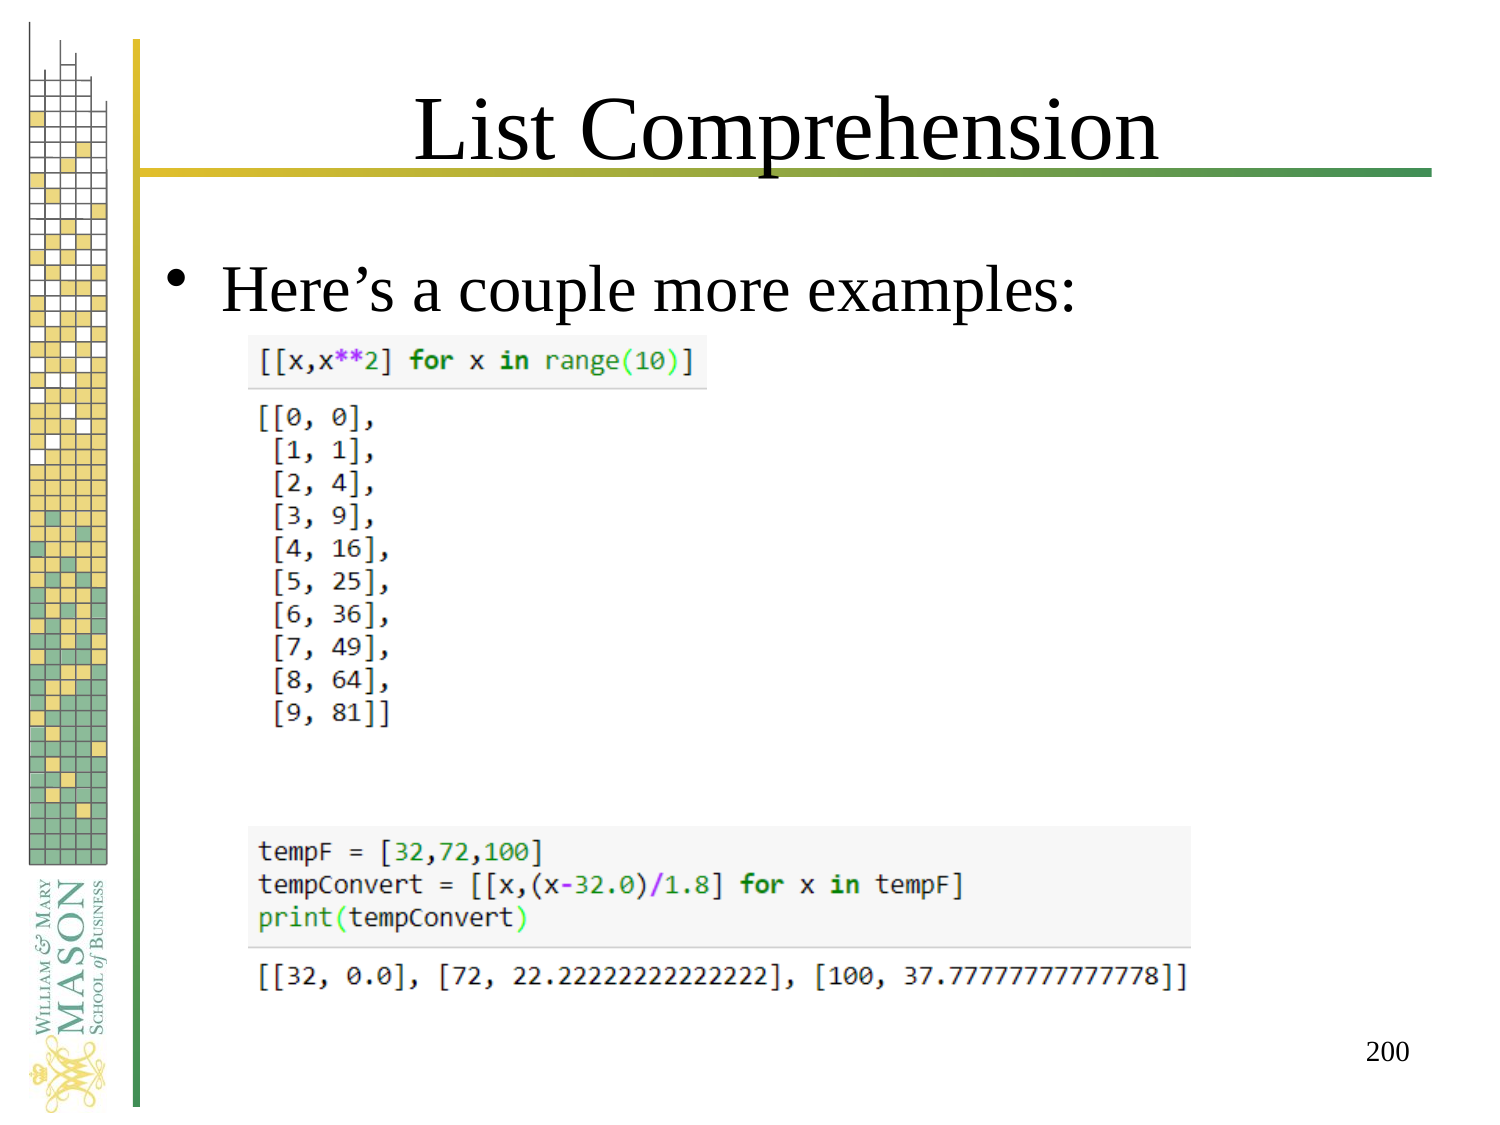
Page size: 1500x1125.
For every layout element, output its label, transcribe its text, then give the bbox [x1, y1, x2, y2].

picture [248, 334, 707, 744]
slide_number 69 [29, 879, 107, 1113]
picture [248, 826, 1191, 1006]
title List Comprehension [150, 45, 1425, 200]
list Here’s a couple more examples: [150, 237, 1425, 1005]
slide_number 200 [1048, 1024, 1426, 1103]
